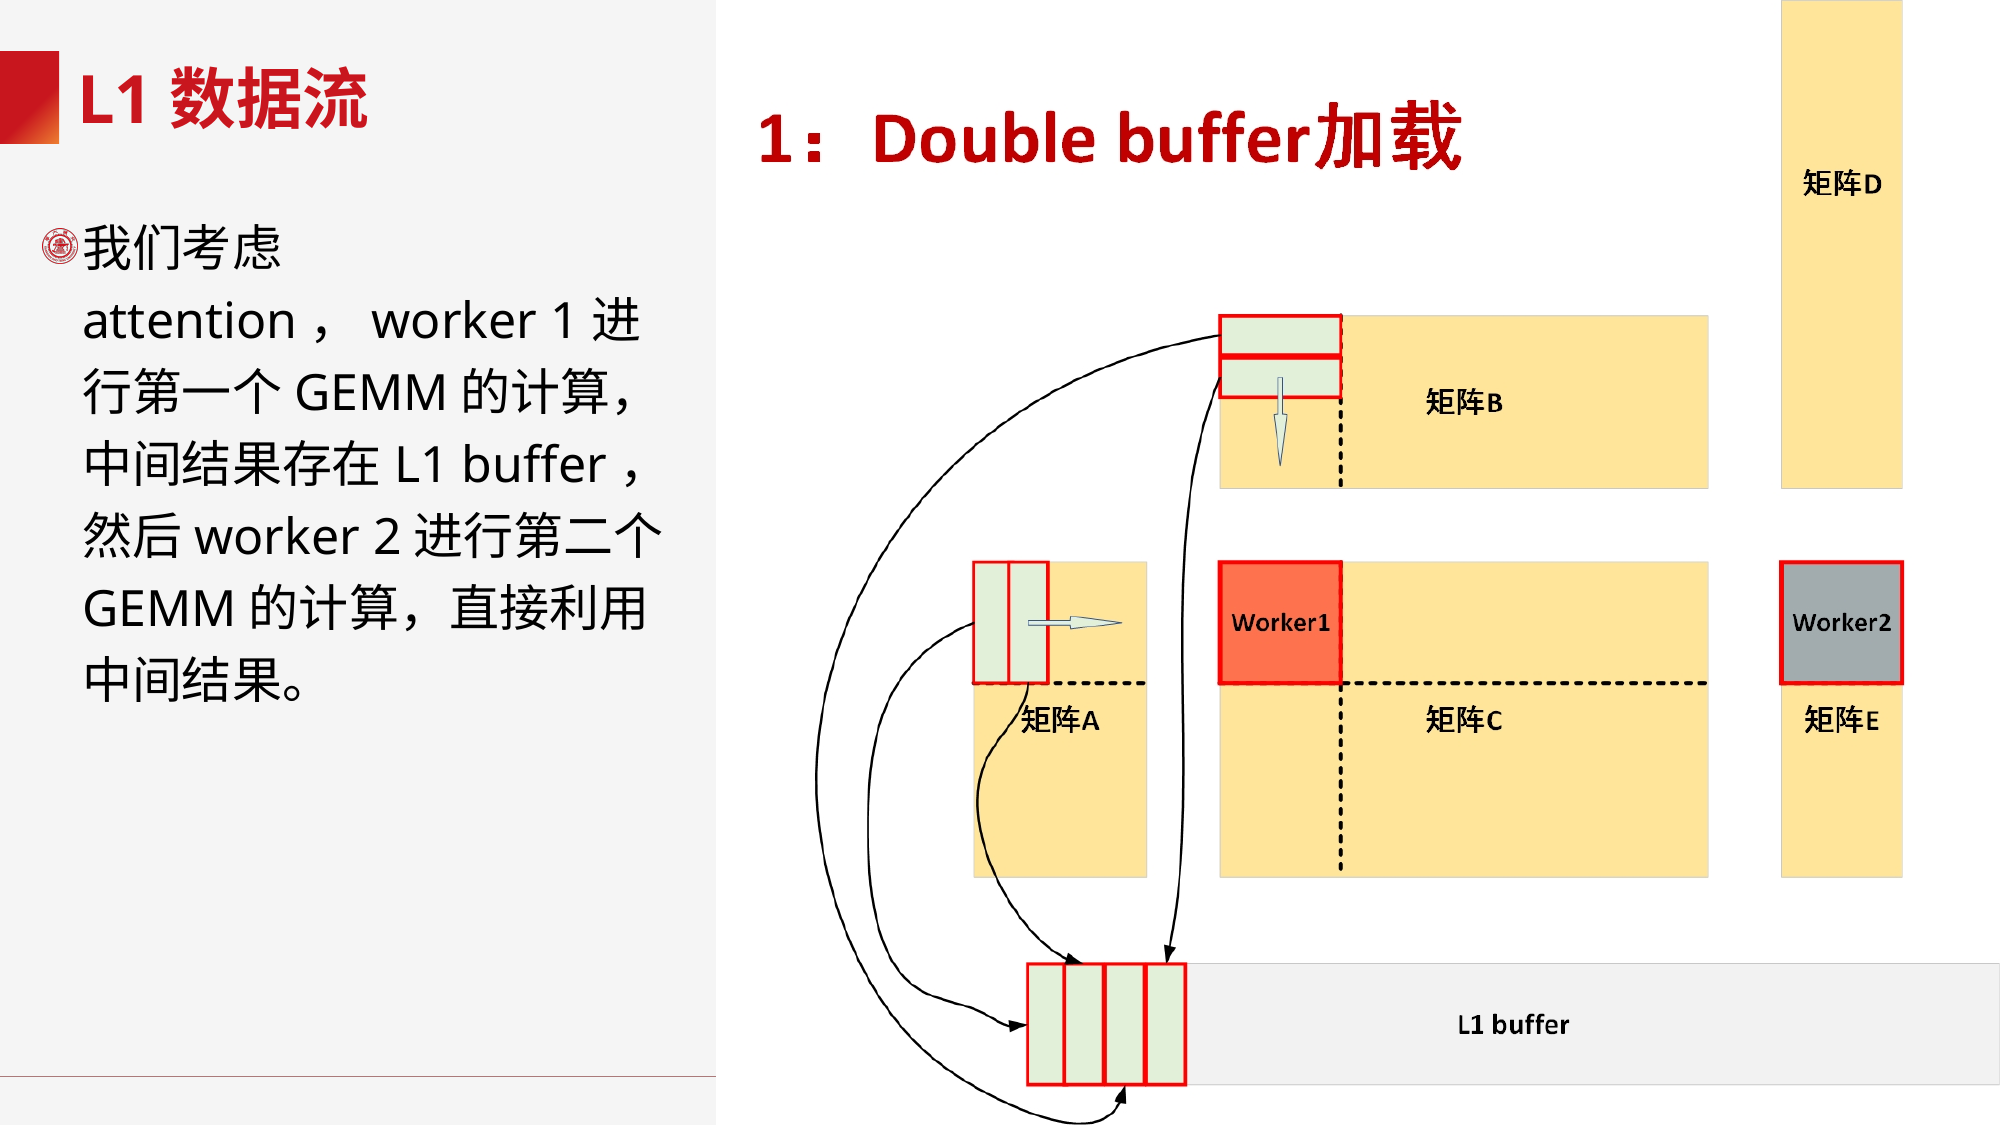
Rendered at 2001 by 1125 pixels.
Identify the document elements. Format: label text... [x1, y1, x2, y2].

picture [42, 228, 78, 264]
list 我们考虑attention，worker 1进行第一个GEMM的计算，中间结果存在L1 buffer，然后worker 2进行第二个GEMM的计算，直接利用中间结果。 [27, 196, 705, 789]
picture [0, 0, 2000, 1125]
title L1数据流 [62, 43, 462, 152]
